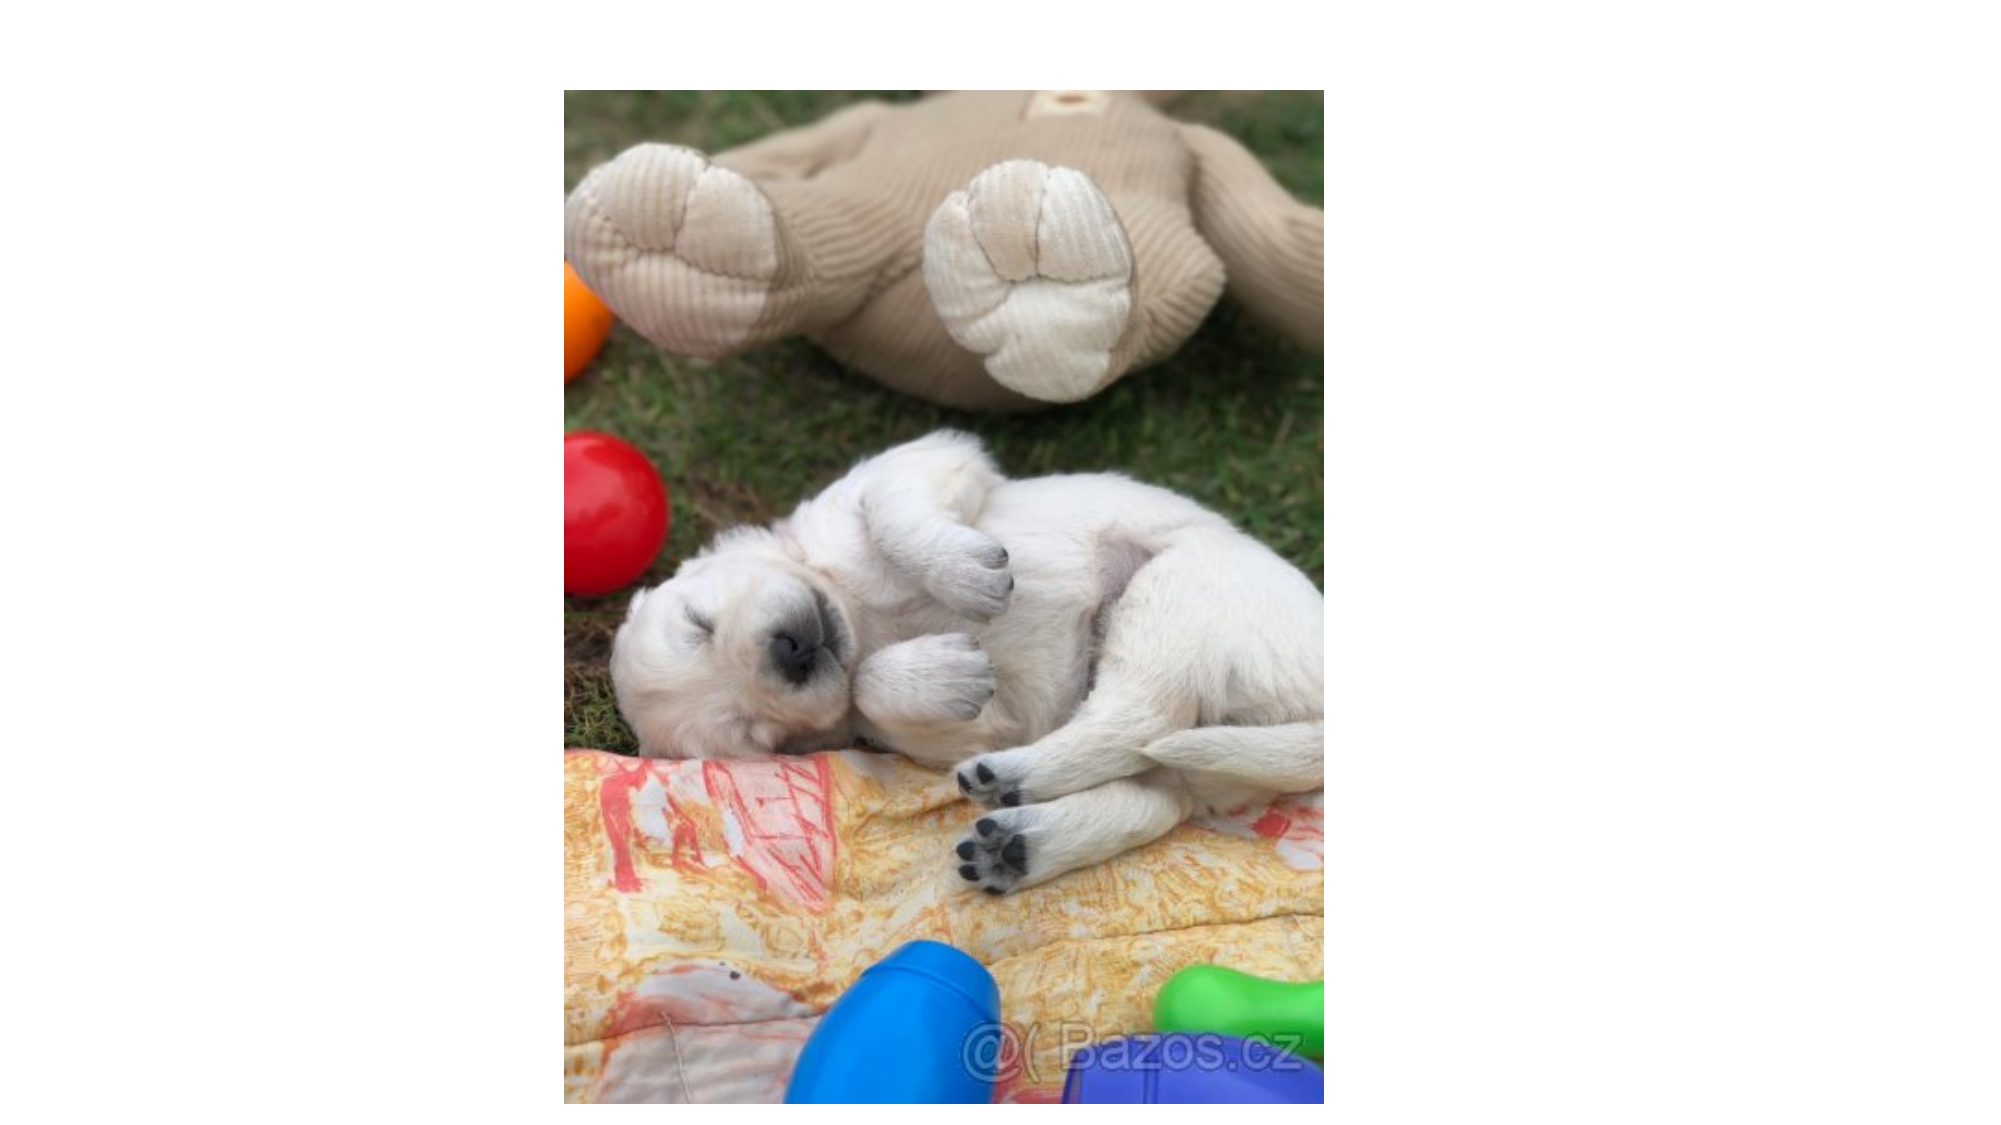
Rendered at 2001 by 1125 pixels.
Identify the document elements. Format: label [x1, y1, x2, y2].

picture [564, 90, 1324, 1105]
